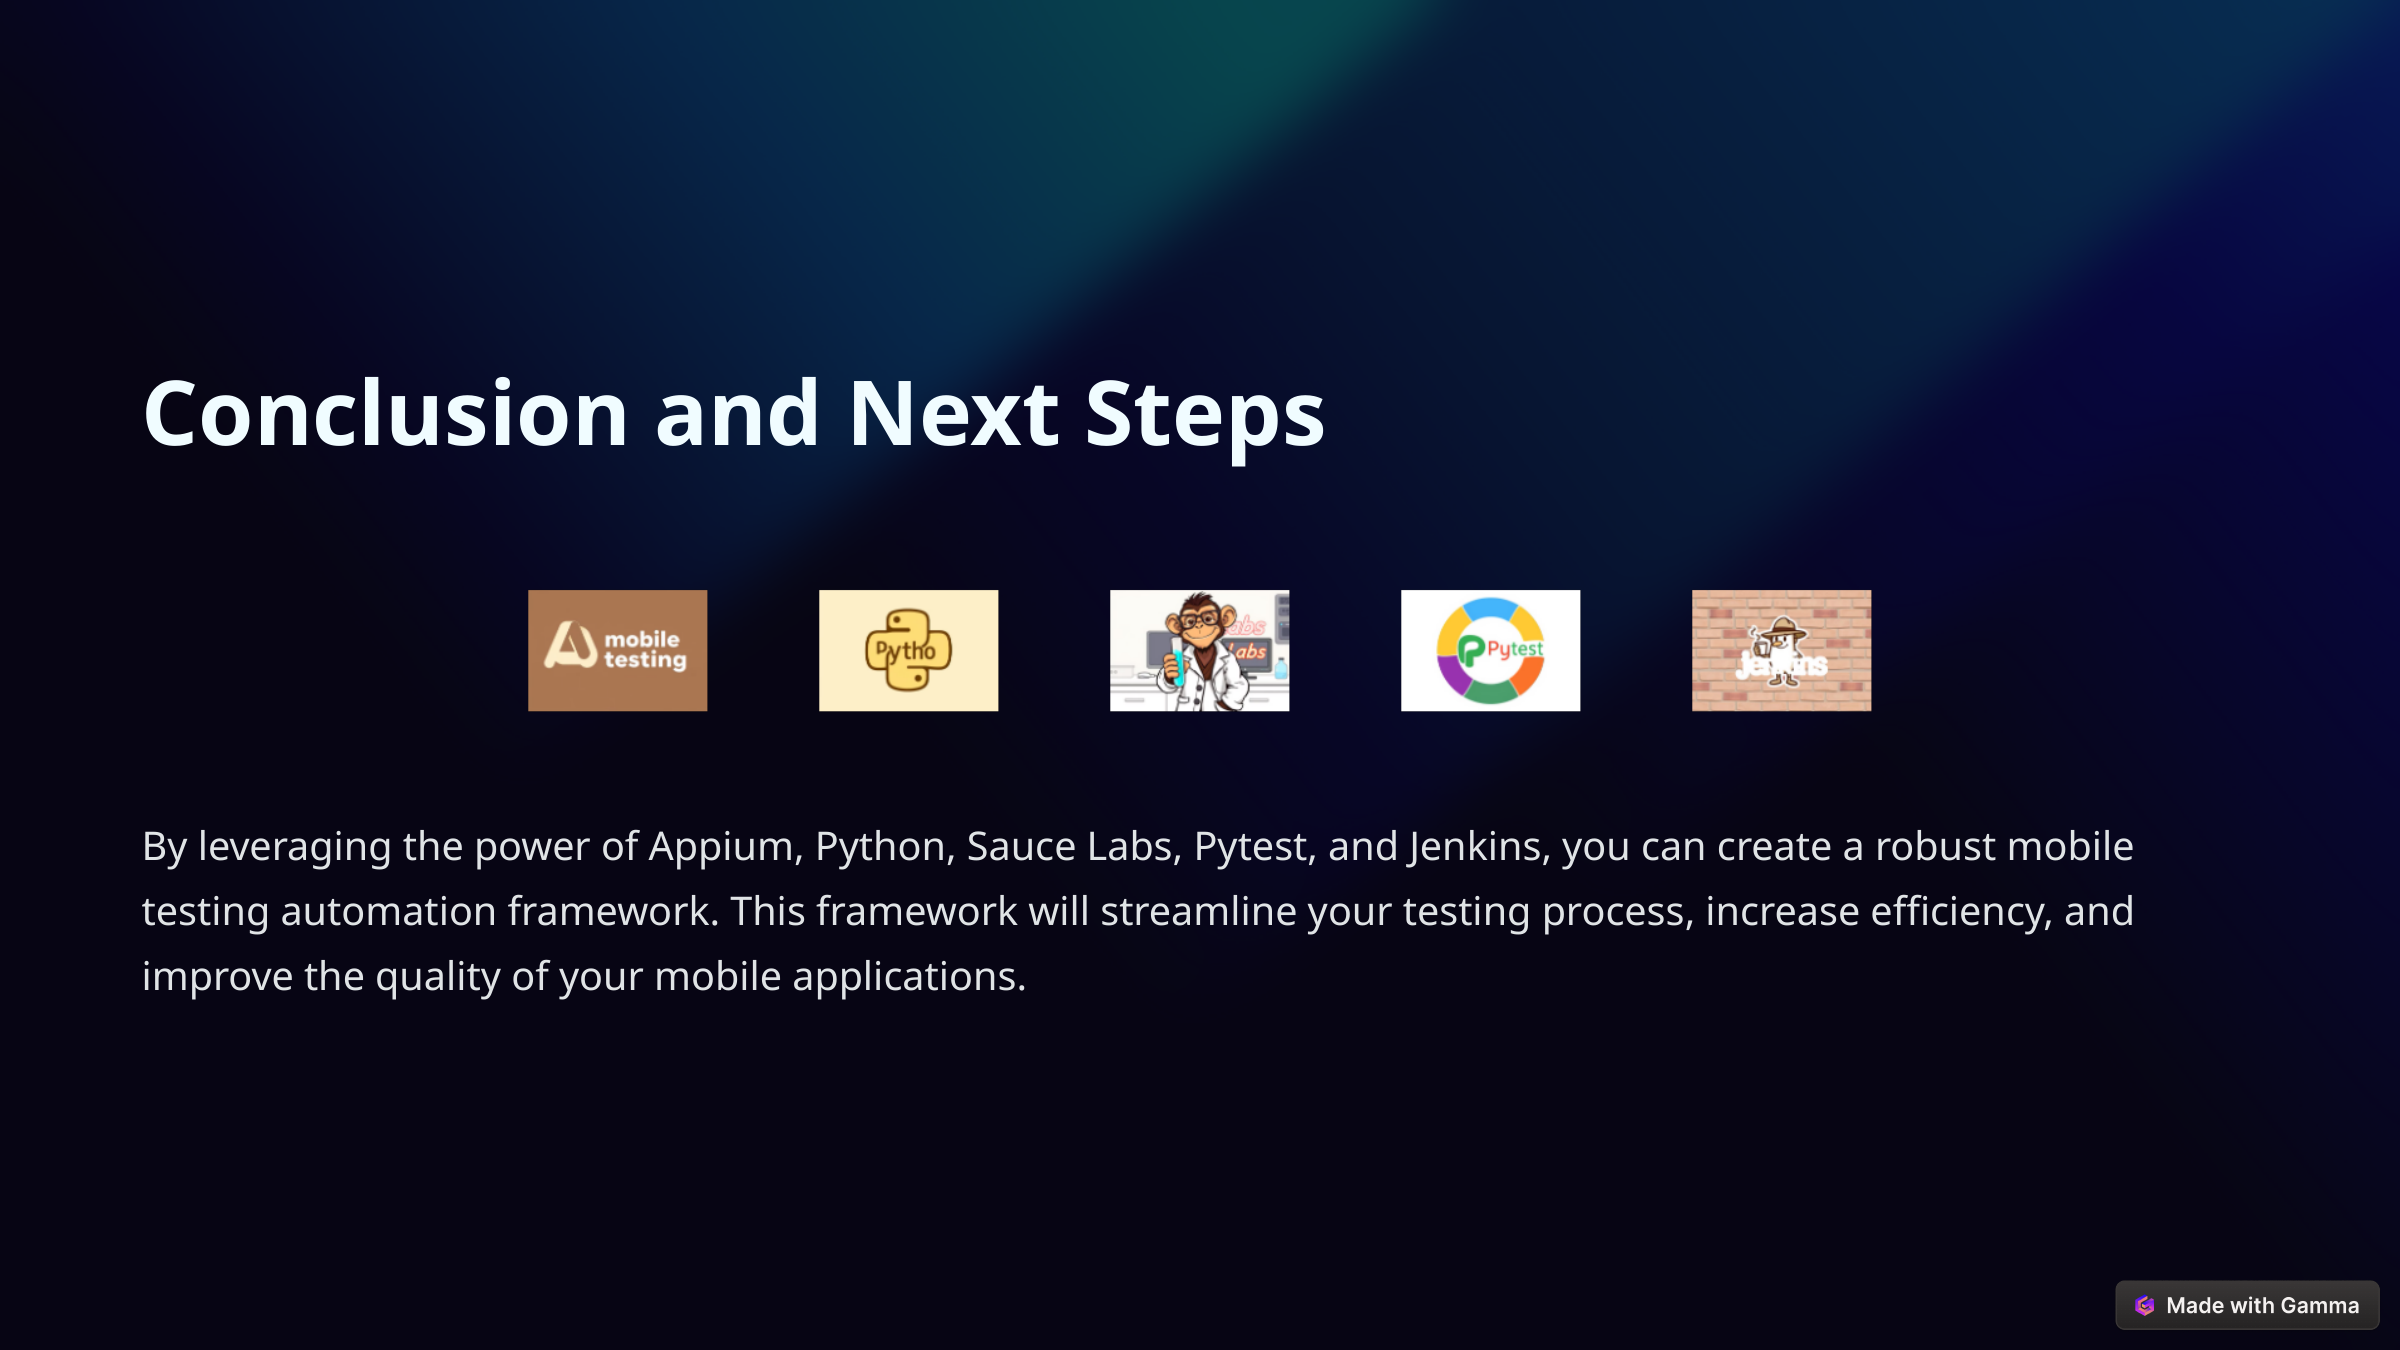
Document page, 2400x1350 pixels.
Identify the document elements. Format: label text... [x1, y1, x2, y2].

text_box Conclusion and Next Steps [141, 351, 1270, 464]
picture [2106, 1271, 2389, 1339]
picture [779, 570, 1039, 733]
text_box By leveraging the power of Appium, Python, Sauce Labs, Pytest, and Jenkins, you can create a robust mobile testing automation framework. This framework will streamline your testing process, increase efficiency, and improve the quality of your mobile applications. [141, 804, 2259, 999]
picture [1070, 570, 1330, 733]
picture [488, 570, 748, 733]
picture [1361, 570, 1621, 733]
picture [1652, 570, 1912, 733]
